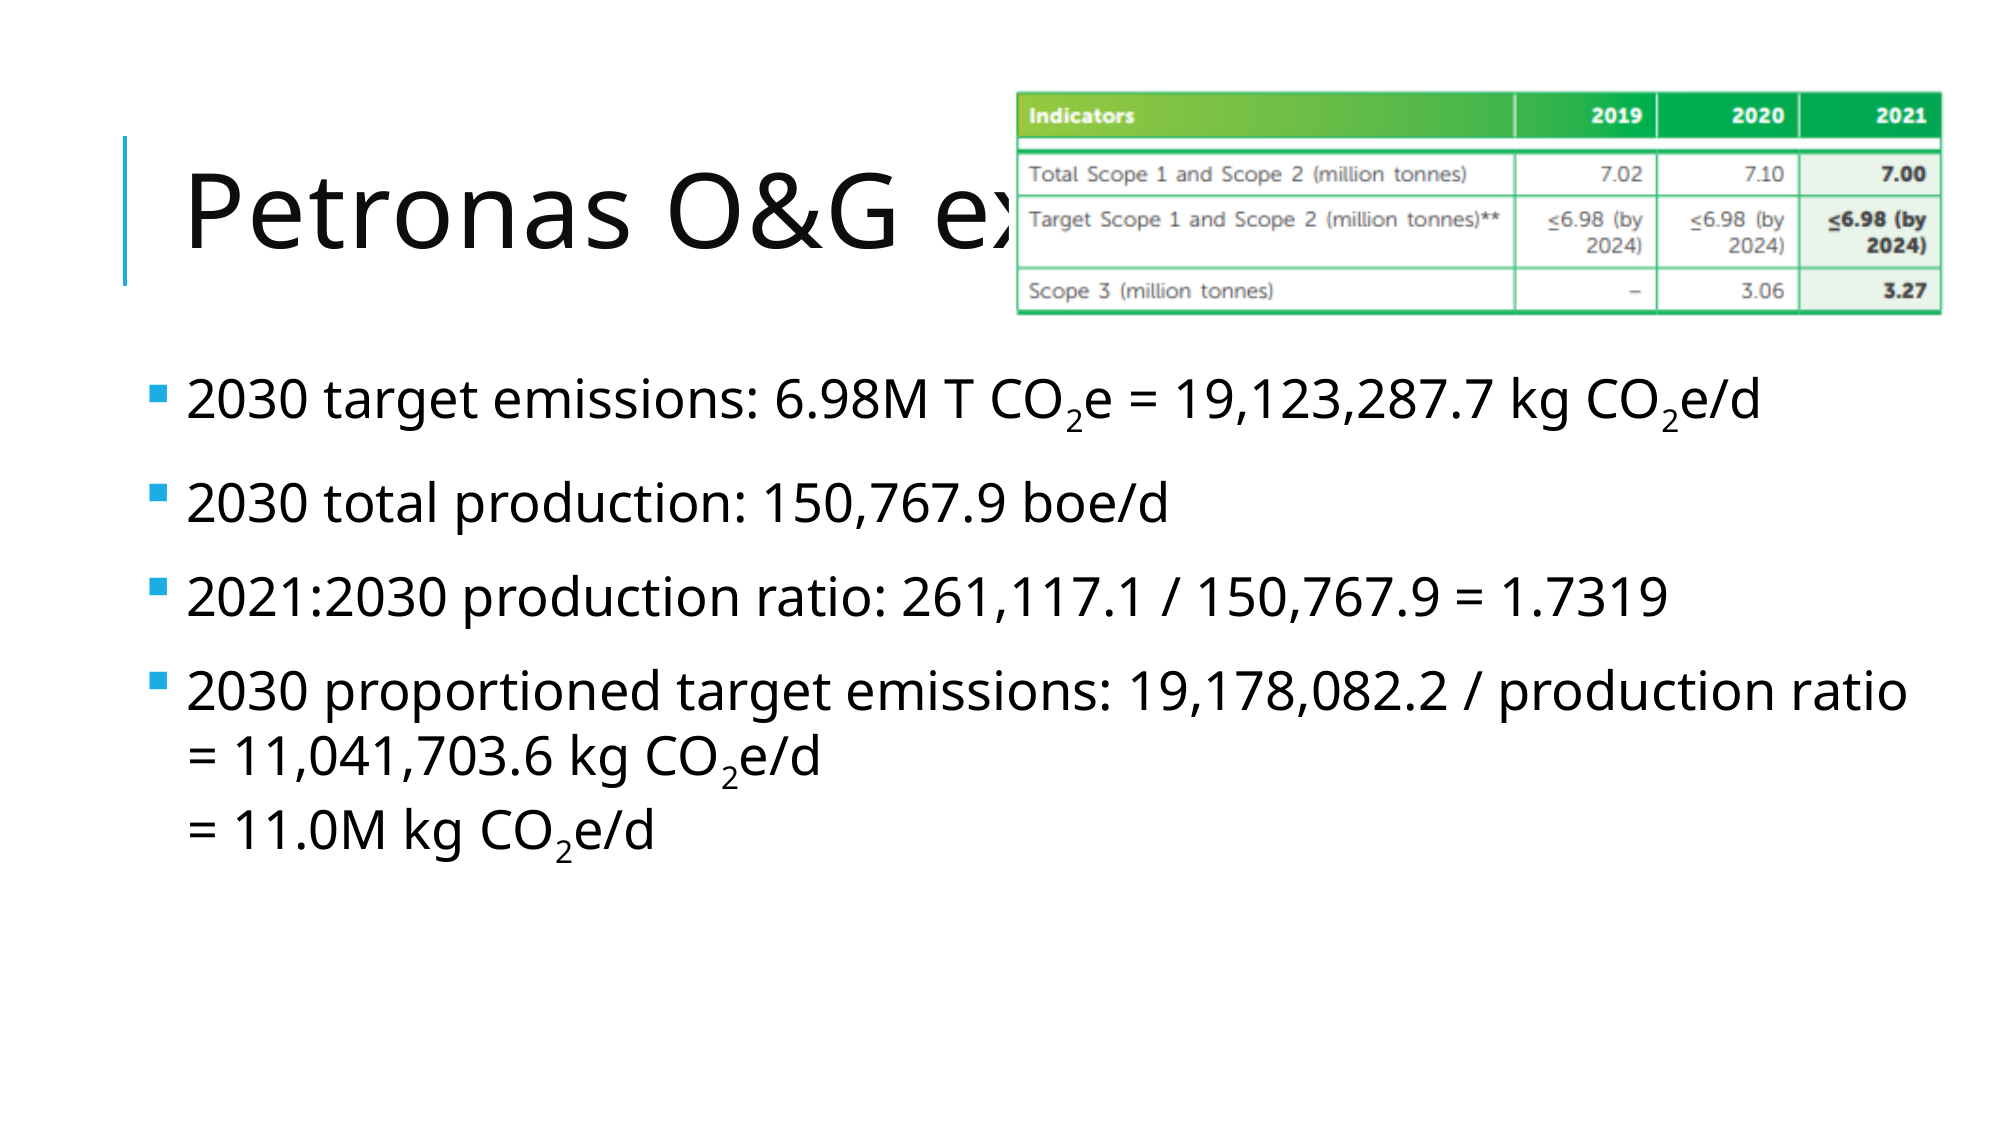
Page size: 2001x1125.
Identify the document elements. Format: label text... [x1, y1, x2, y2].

title Petronas O&G example [168, 96, 1763, 342]
picture [1008, 88, 1948, 319]
list 2030 target emissions: 6.98M T CO2e = 19,123,287.7 kg CO2e/d 2030 total production: 150,767.9 boe/d 2021:2030 production ratio: 261,117.1 / 150,767.9 = 1.7319 2030 proportioned target emissions: 19,178,082.2 / production ratio = 11,041,703.6 kg CO2e/d = 11.0M kg CO2e/d [137, 357, 1956, 1018]
